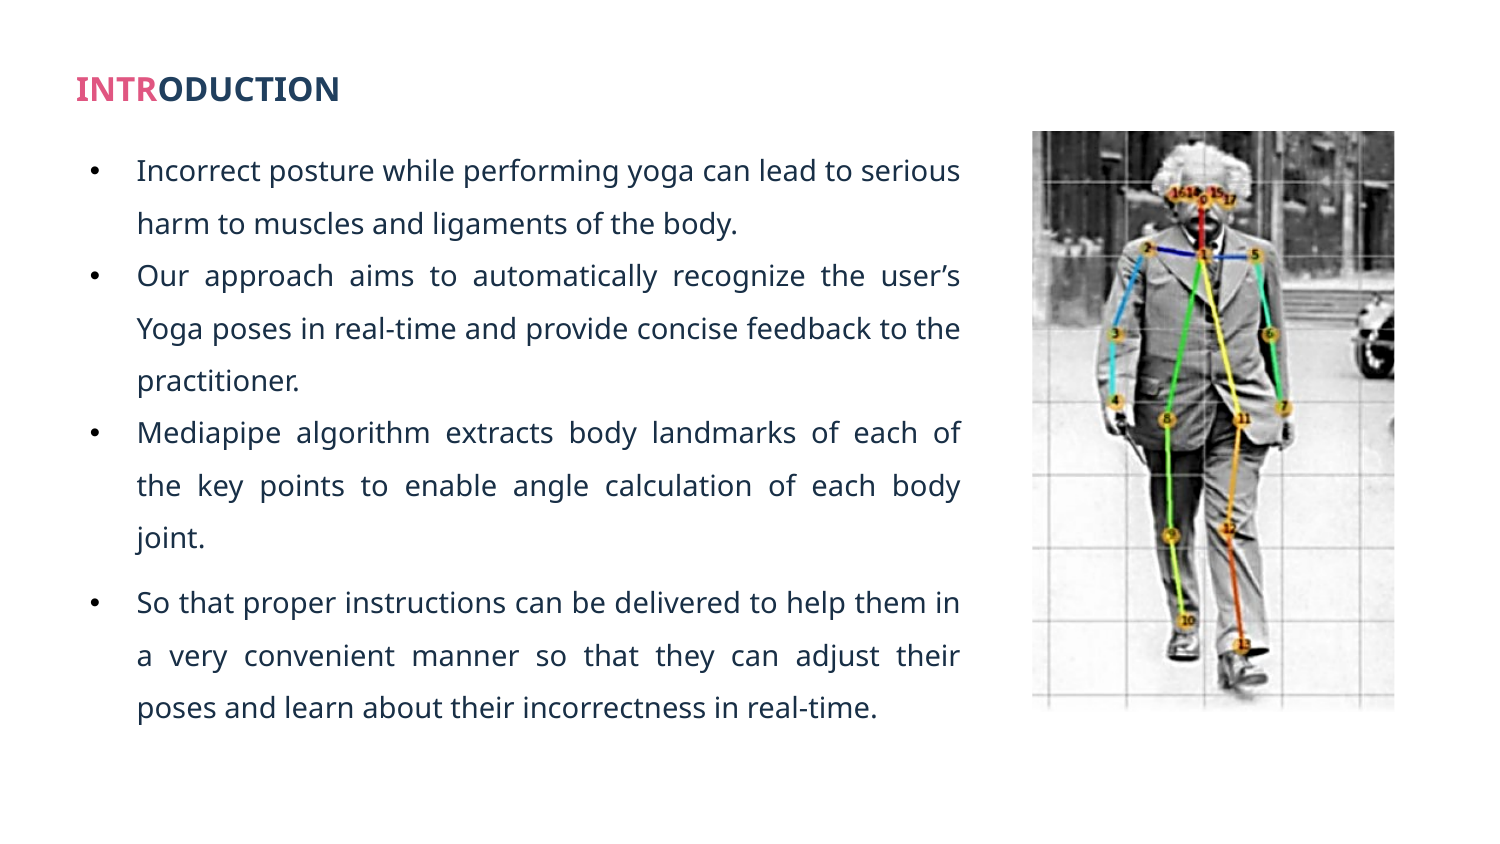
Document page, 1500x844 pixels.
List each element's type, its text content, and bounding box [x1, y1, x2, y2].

text_box INTRODUCTION [76, 68, 905, 109]
picture [1032, 131, 1395, 712]
text_box Incorrect posture while performing yoga can lead to serious harm to muscles and ligaments of the body. Our approach aims to automatically recognize the user’s Yoga poses in real-time and provide concise feedback to the practitioner. Mediapipe algorithm extracts body landmarks of each of the key points to enable angle calculation of each body joint. So that proper instructions can be delivered to help them in a very convenient manner so that they can adjust their poses and learn about their incorrectness in real-time. [74, 127, 977, 732]
